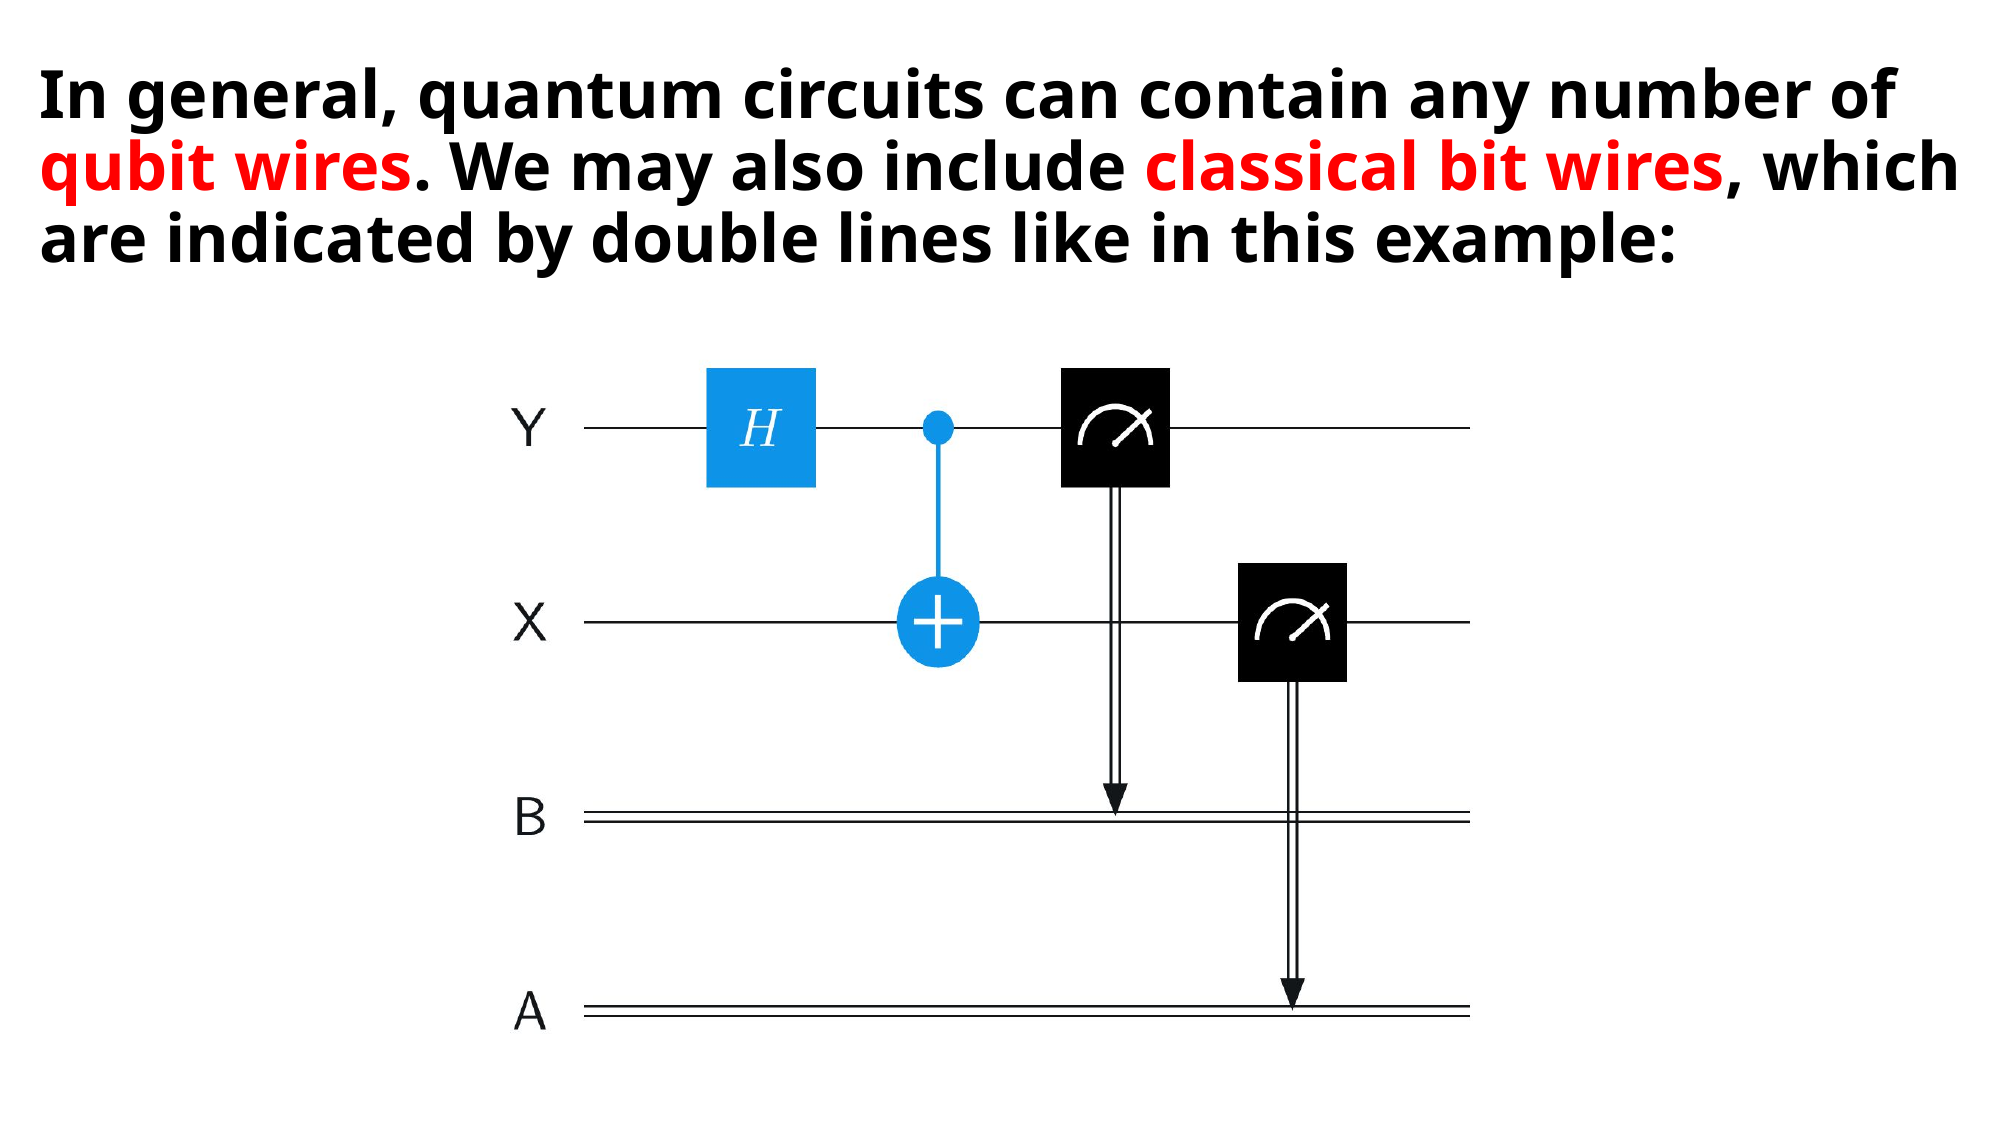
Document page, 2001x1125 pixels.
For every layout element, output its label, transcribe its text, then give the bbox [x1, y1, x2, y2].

title In general, quantum circuits can contain any number of qubit wires. We may also include classical bit wires, which are indicated by double lines like in this example: [24, 59, 1980, 278]
picture [61, 321, 1927, 1089]
